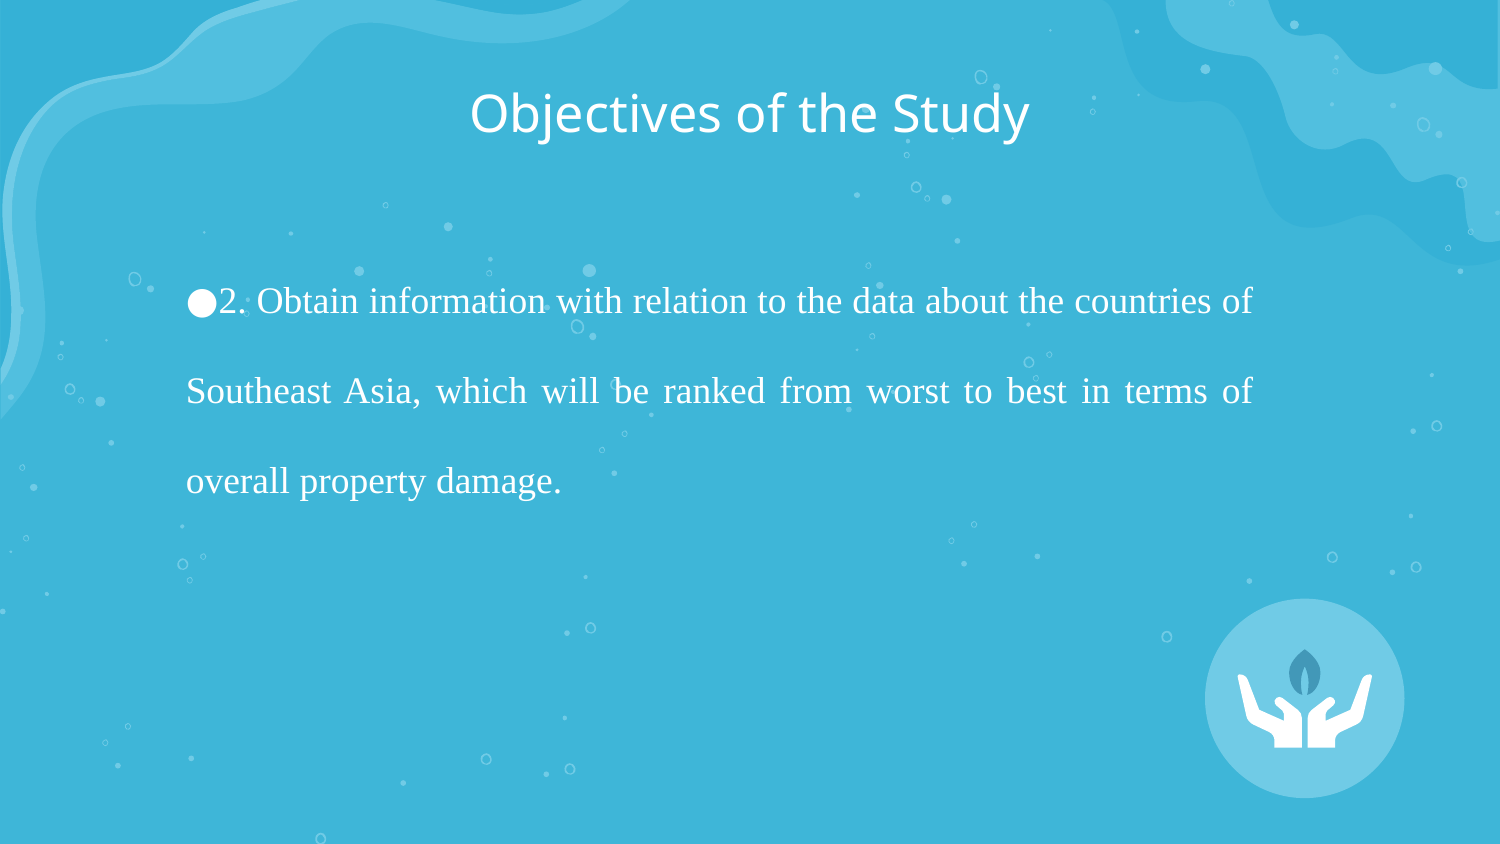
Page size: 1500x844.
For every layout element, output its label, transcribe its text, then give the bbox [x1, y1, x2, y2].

title Objectives of the Study [118, 88, 1382, 135]
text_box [1204, 598, 1405, 799]
list 2. Obtain information with relation to the data about the countries of Southeast Asia, which will be ranked from worst to best in terms of overall property damage. [170, 200, 1270, 533]
